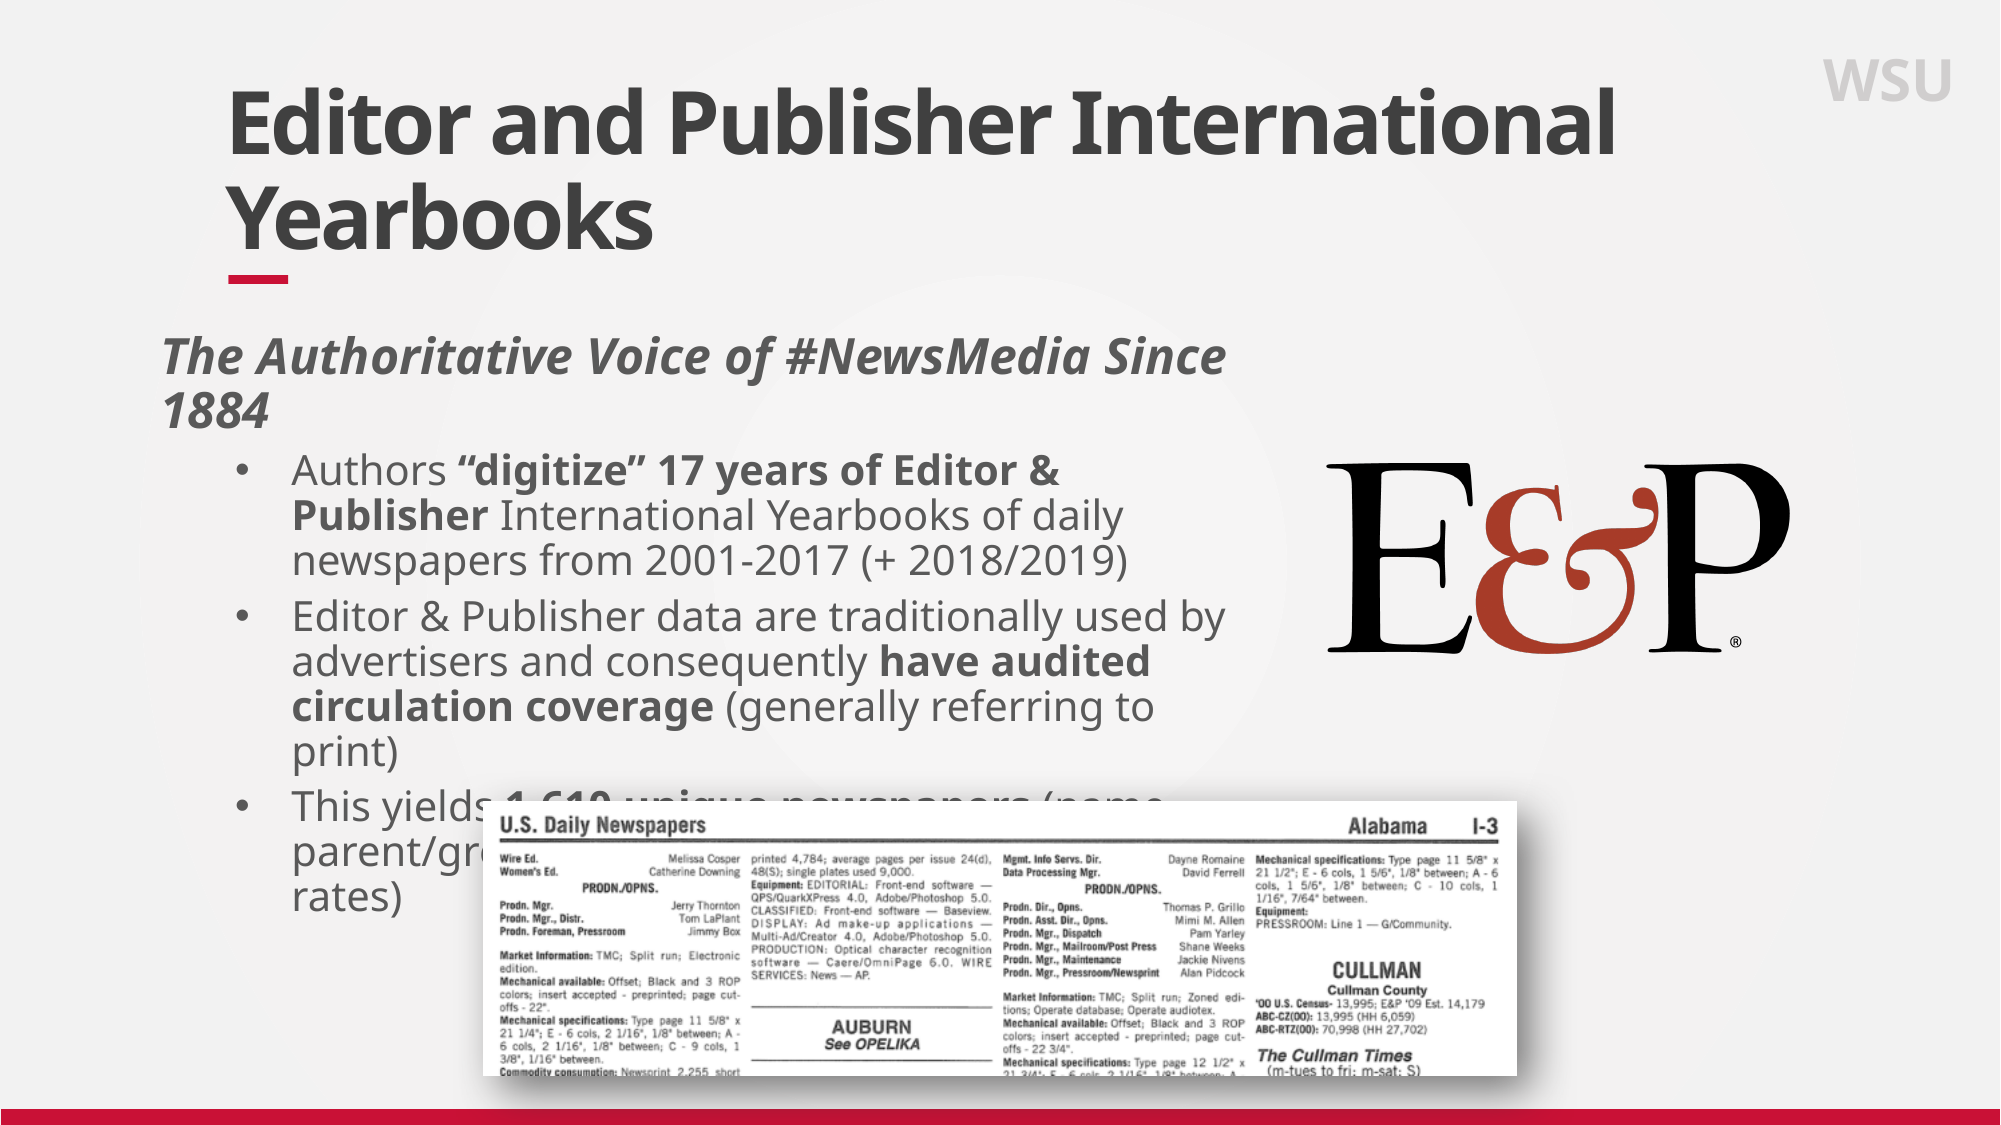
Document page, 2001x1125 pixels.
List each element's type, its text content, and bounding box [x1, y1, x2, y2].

text_box [0, 1109, 528, 1125]
text_box [1500, 1109, 2000, 1125]
text_box WSU [1808, 35, 1971, 121]
picture [483, 801, 1517, 1076]
title Editor and Publisher International Yearbooks [225, 69, 1809, 276]
picture [1326, 463, 1809, 662]
text_box [227, 275, 289, 284]
text_box The Authoritative Voice of #NewsMedia Since 1884 Authors “digitize” 17 years of Editor & Publisher International Yearbooks of daily newspapers from 2001-2017 (+ 2018/2019) Editor & Publisher data are traditionally used by advertisers and consequently have audited circulation coverage (generally referring to print) This yields 1,610 unique newspapers (name, parent/group name, circulation, and advertising rates) [145, 323, 1269, 802]
